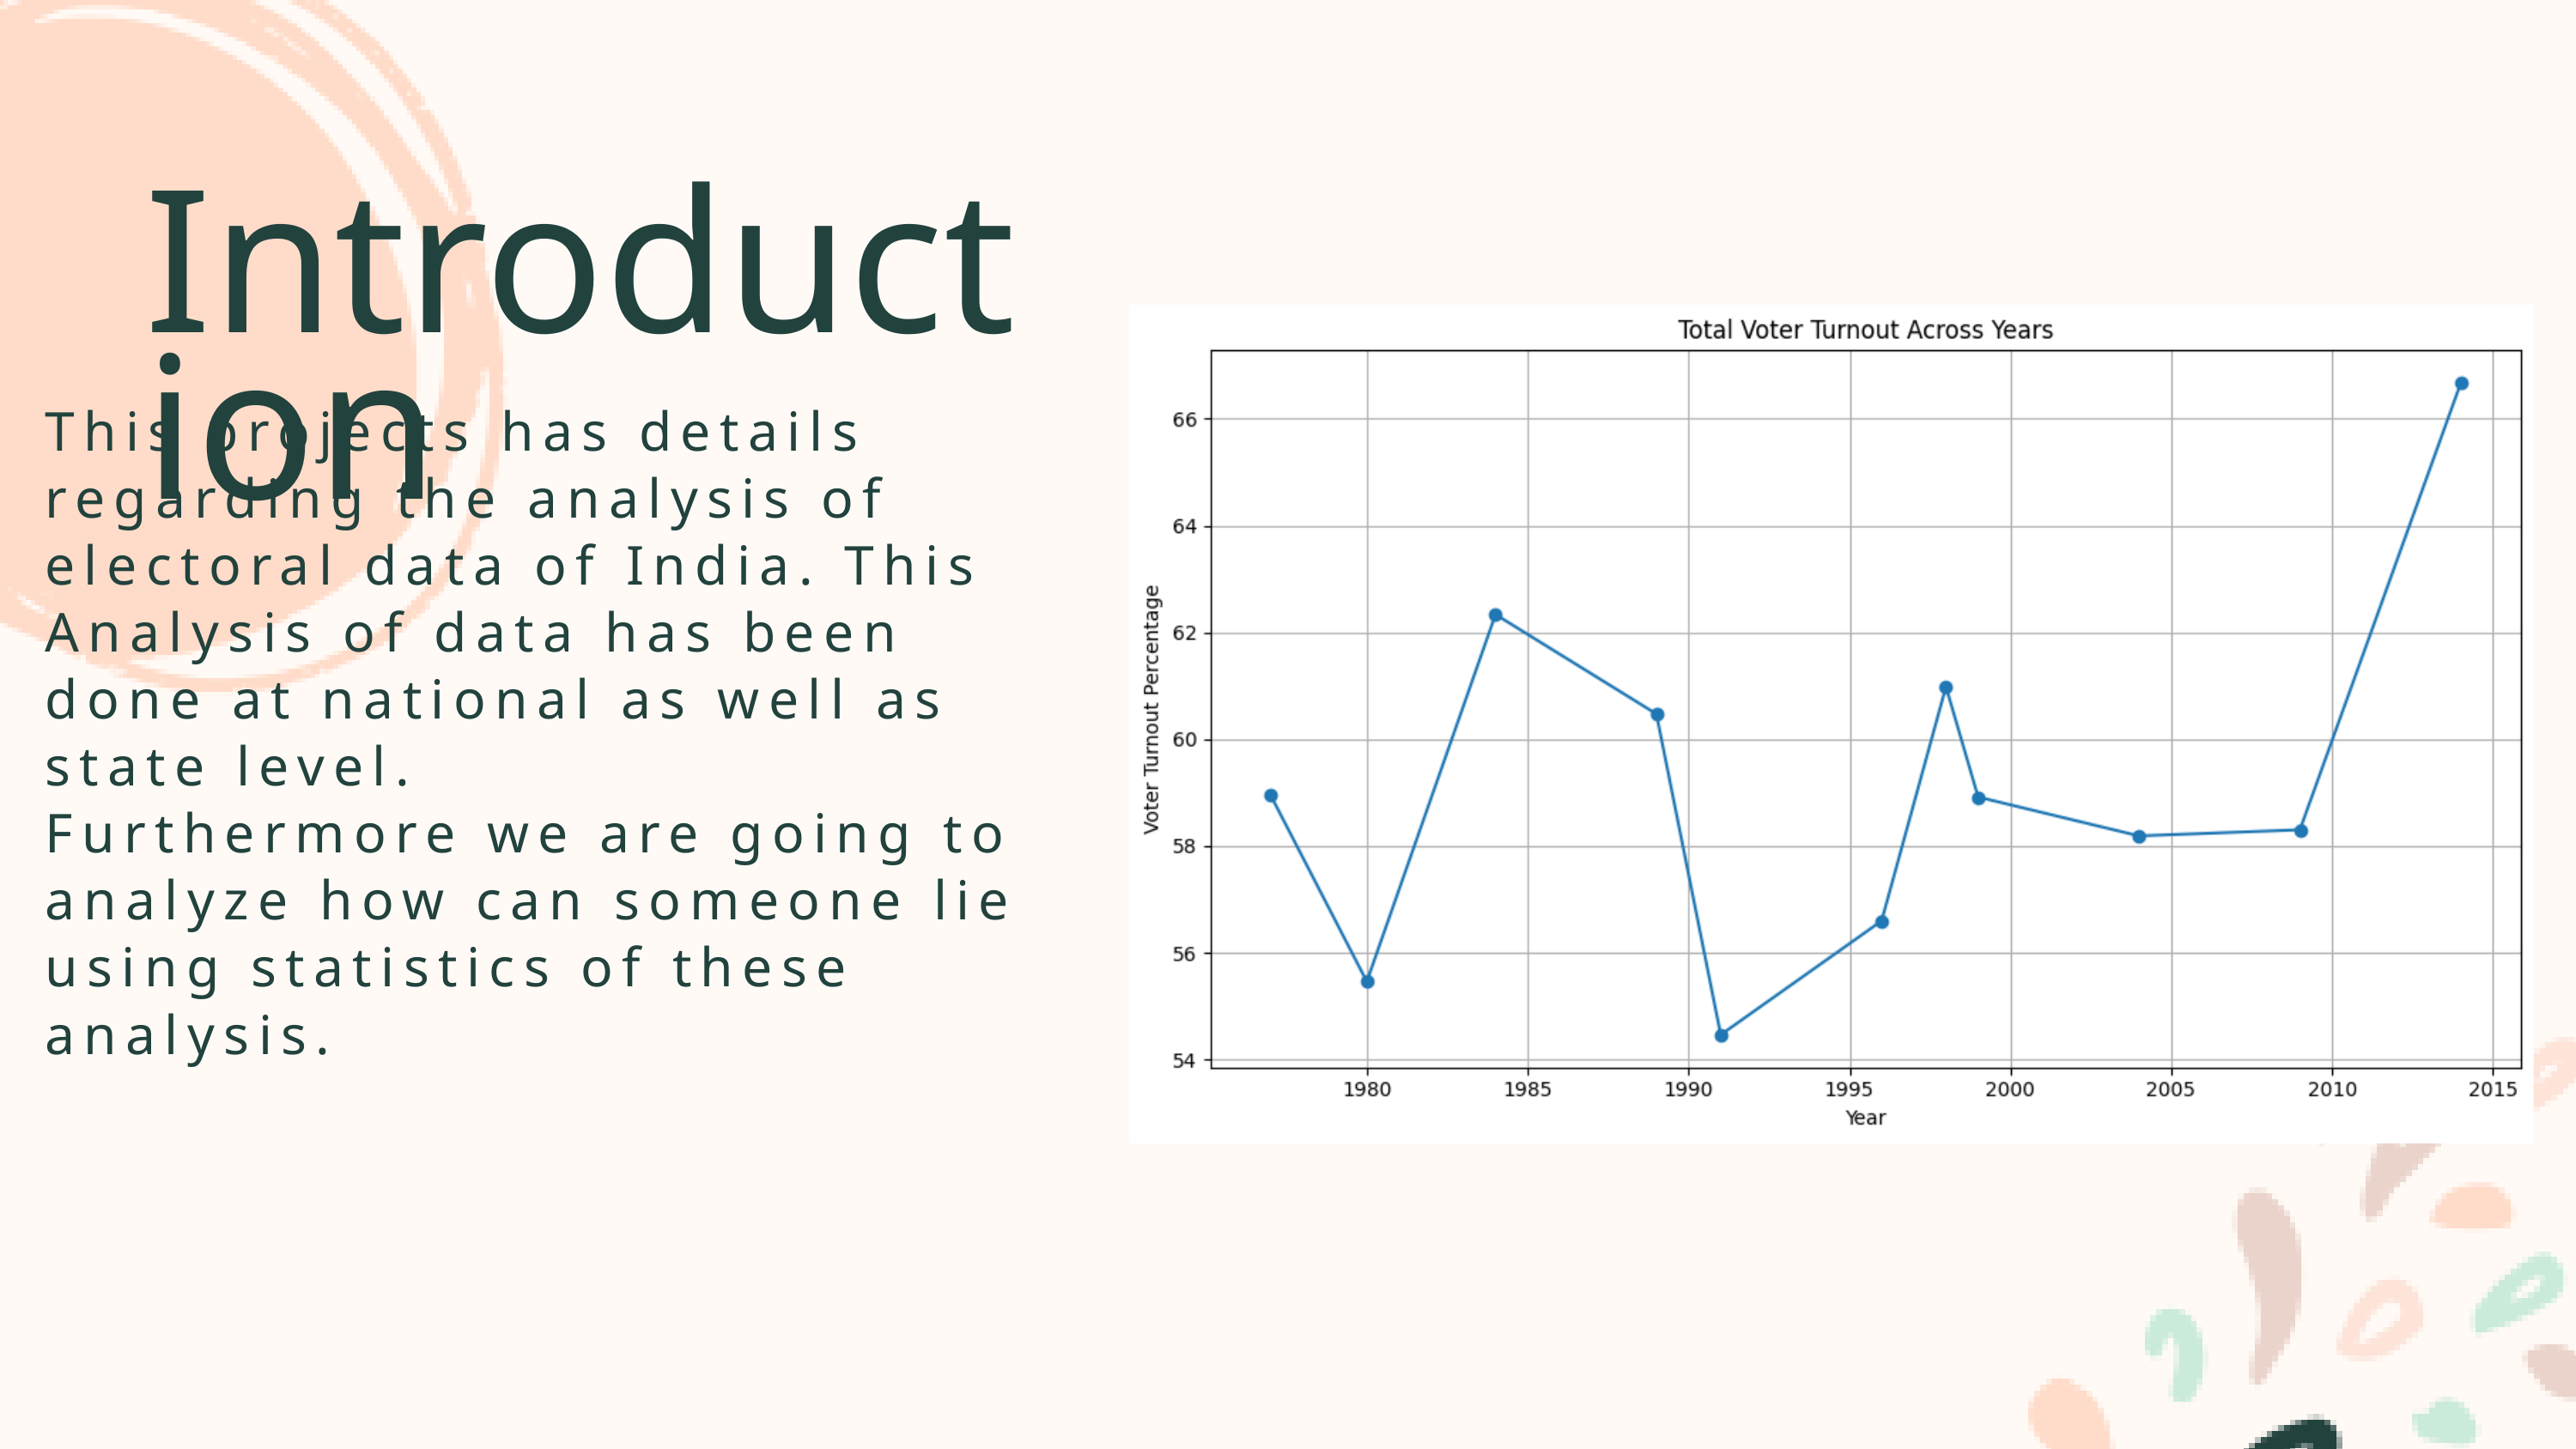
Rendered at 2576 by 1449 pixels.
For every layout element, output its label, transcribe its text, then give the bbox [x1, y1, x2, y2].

text_box [0, 0, 508, 724]
text_box [2023, 1037, 2576, 1449]
text_box This projects has details regarding the analysis of electoral data of India. This Analysis of data has been done at national as well as state level. Furthermore we are going to analyze how can someone lie using statistics of these analysis. [45, 394, 1073, 1065]
text_box Introduction [144, 204, 1029, 539]
text_box [1130, 305, 2534, 1143]
